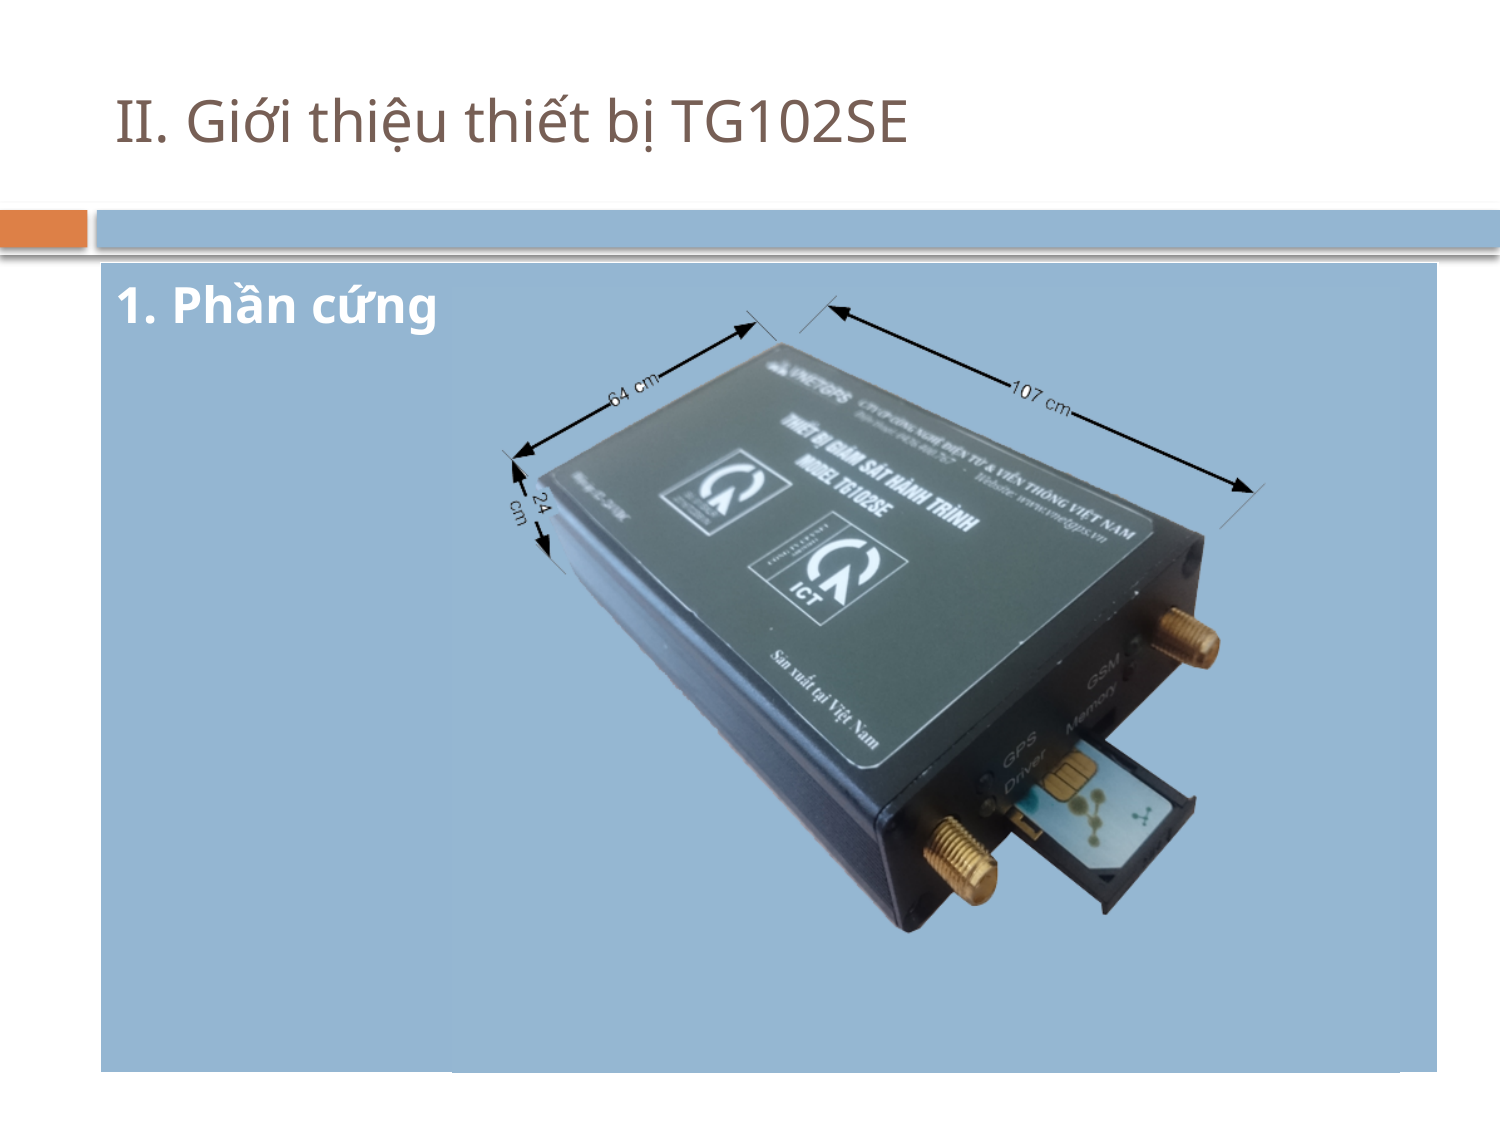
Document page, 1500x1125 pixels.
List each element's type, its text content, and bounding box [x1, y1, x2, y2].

picture [451, 287, 1401, 1073]
table_header 1. Phần cứng [101, 263, 1437, 1072]
title II. Giới thiệu thiết bị TG102SE [100, 37, 1438, 200]
